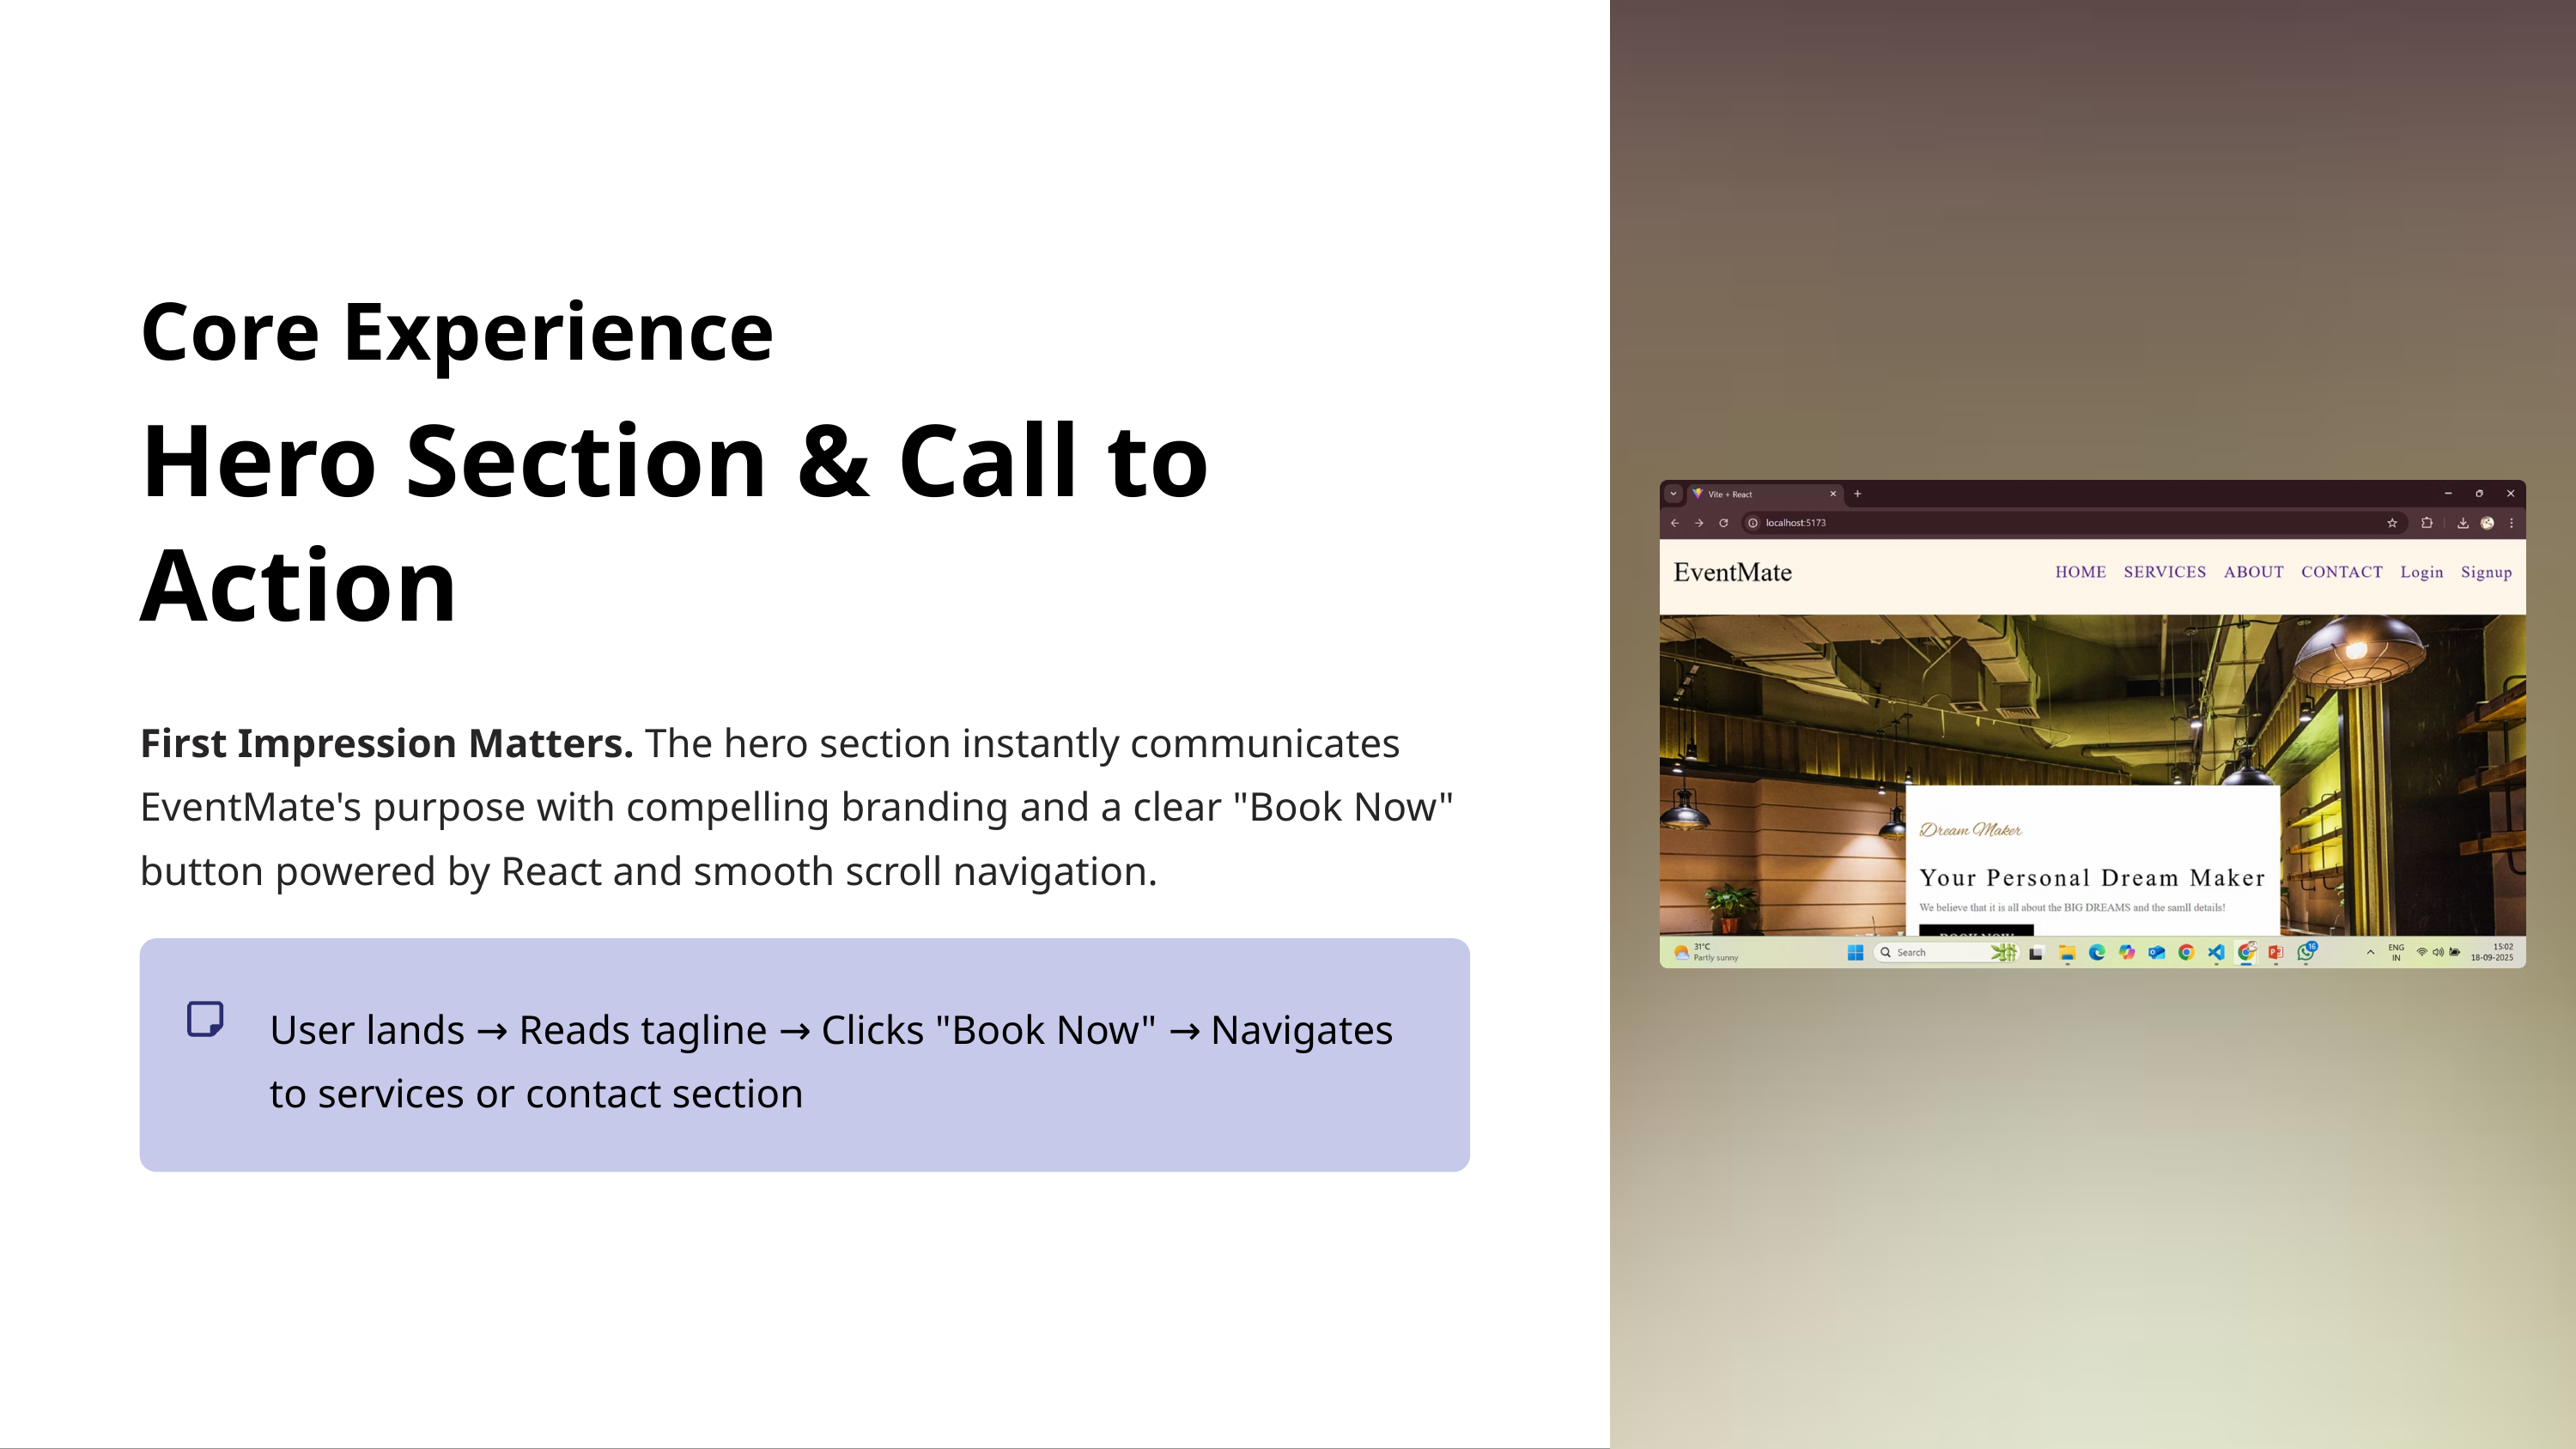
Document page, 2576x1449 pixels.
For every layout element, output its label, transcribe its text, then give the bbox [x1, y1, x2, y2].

text_box User lands → Reads tagline → Clicks "Book Now" → Navigates to services or contact section [269, 988, 1431, 1116]
text_box Core Experience [139, 276, 939, 377]
picture [1609, 0, 2576, 1449]
picture [179, 998, 230, 1040]
text_box [139, 938, 1471, 1173]
text_box Hero Section & Call to Action [139, 392, 1471, 642]
text_box First Impression Matters. The hero section instantly communicates EventMate's purpose with compelling branding and a clear "Book Now" button powered by React and smooth scroll navigation. [139, 701, 1471, 894]
